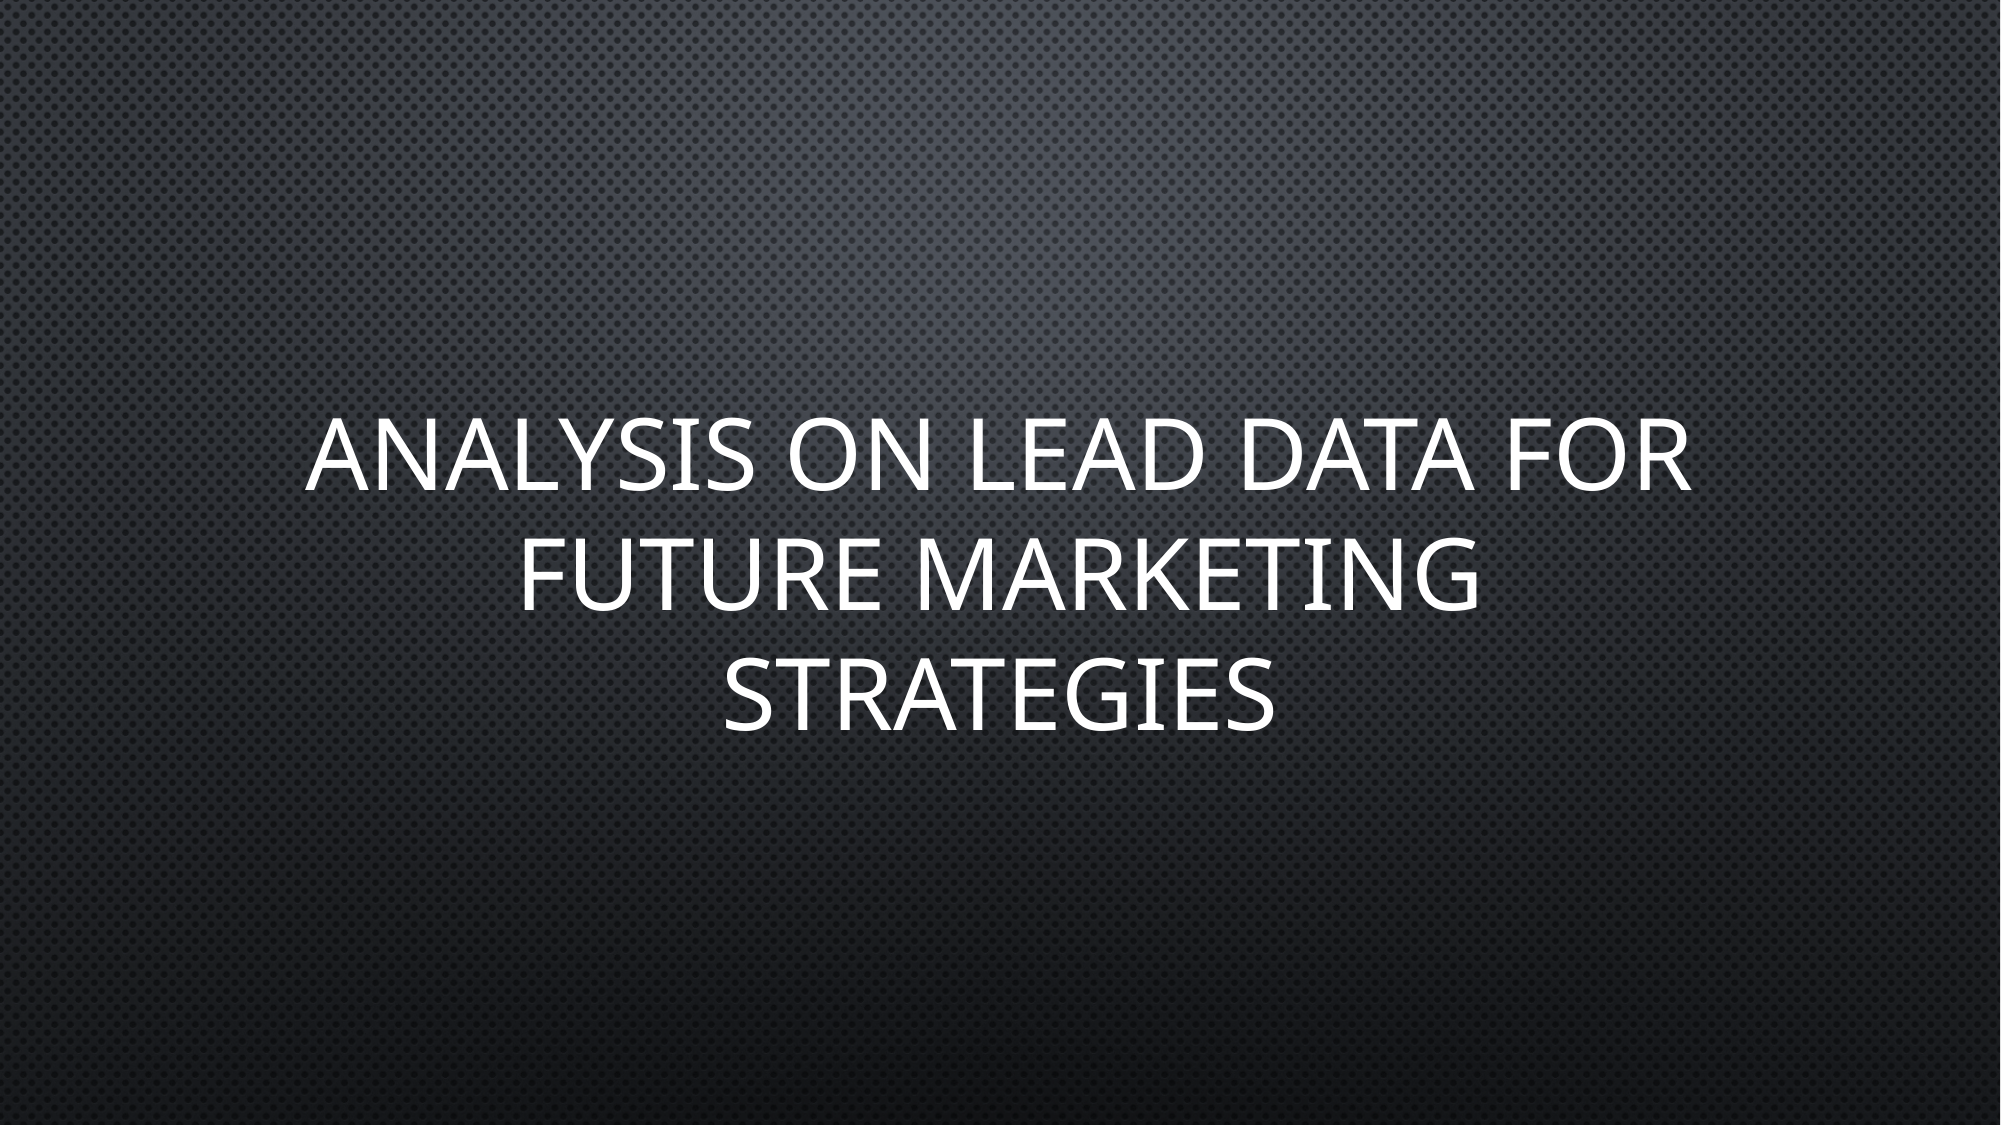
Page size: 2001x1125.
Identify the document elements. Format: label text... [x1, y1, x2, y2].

title Analysis On lead Data For Future Marketing Strategies [288, 232, 1712, 758]
